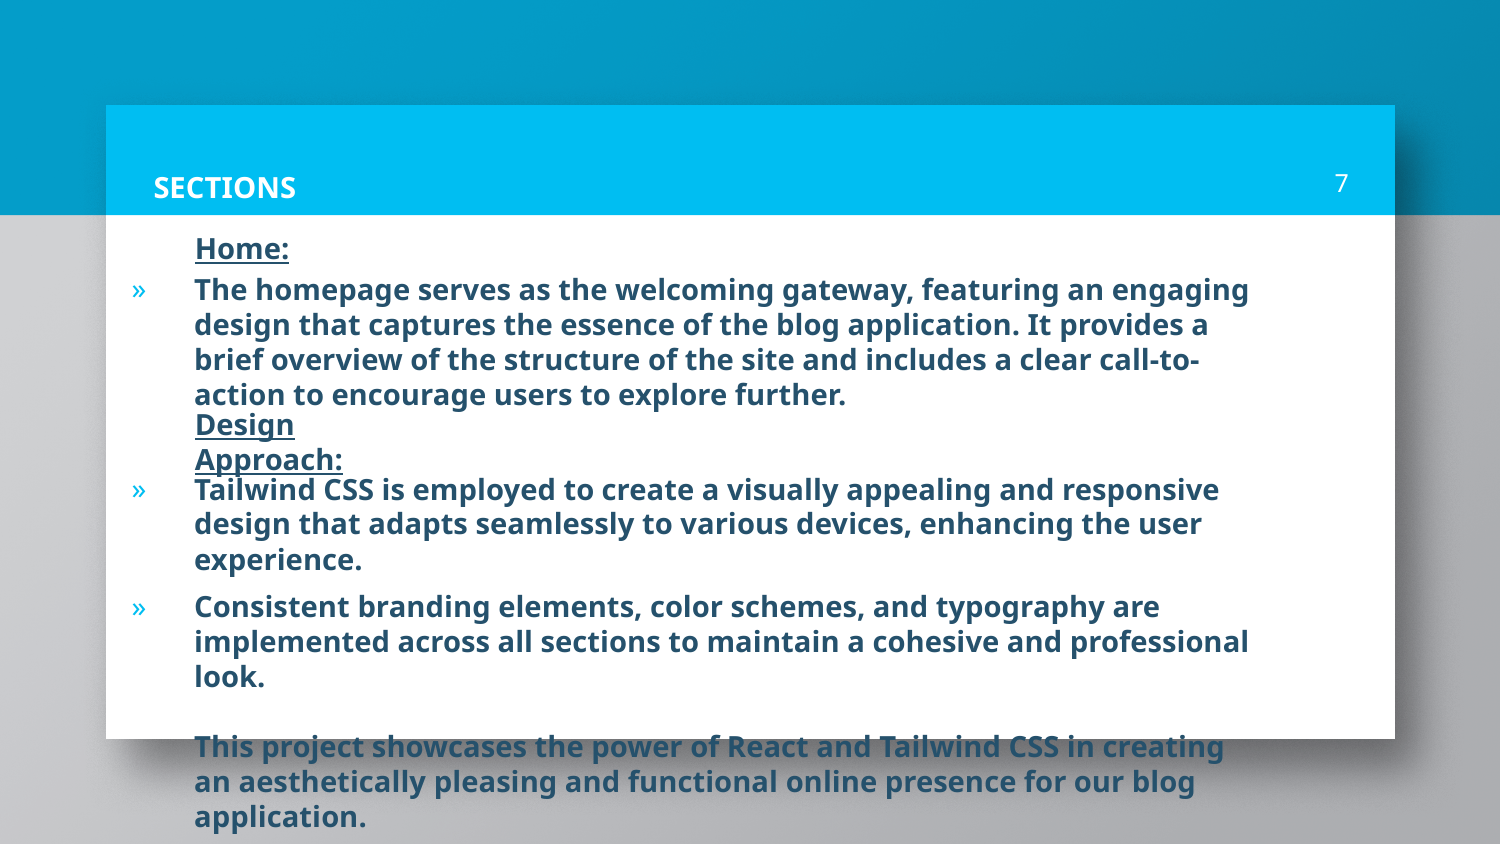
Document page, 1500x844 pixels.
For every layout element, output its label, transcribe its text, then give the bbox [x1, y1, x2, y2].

slide_number 7 [1273, 106, 1364, 217]
text_box Home: [180, 223, 310, 273]
title SECTIONS [138, 109, 1309, 220]
list The homepage serves as the welcoming gateway, featuring an engaging design that captures the essence of the blog application. It provides a brief overview of the structure of the site and includes a clear call-to-action to encourage users to explore further. Tailwind CSS is employed to create a visually appealing and responsive design that adapts seamlessly to various devices, enhancing the user experience. Consistent branding elements, color schemes, and typography are implemented across all sections to maintain a cohesive and professional look. This project showcases the power of React and Tailwind CSS in creating an aesthetically pleasing and functional online presence for our blog application. [104, 256, 1274, 422]
picture [0, 216, 1500, 844]
text_box Design Approach: [180, 399, 427, 484]
